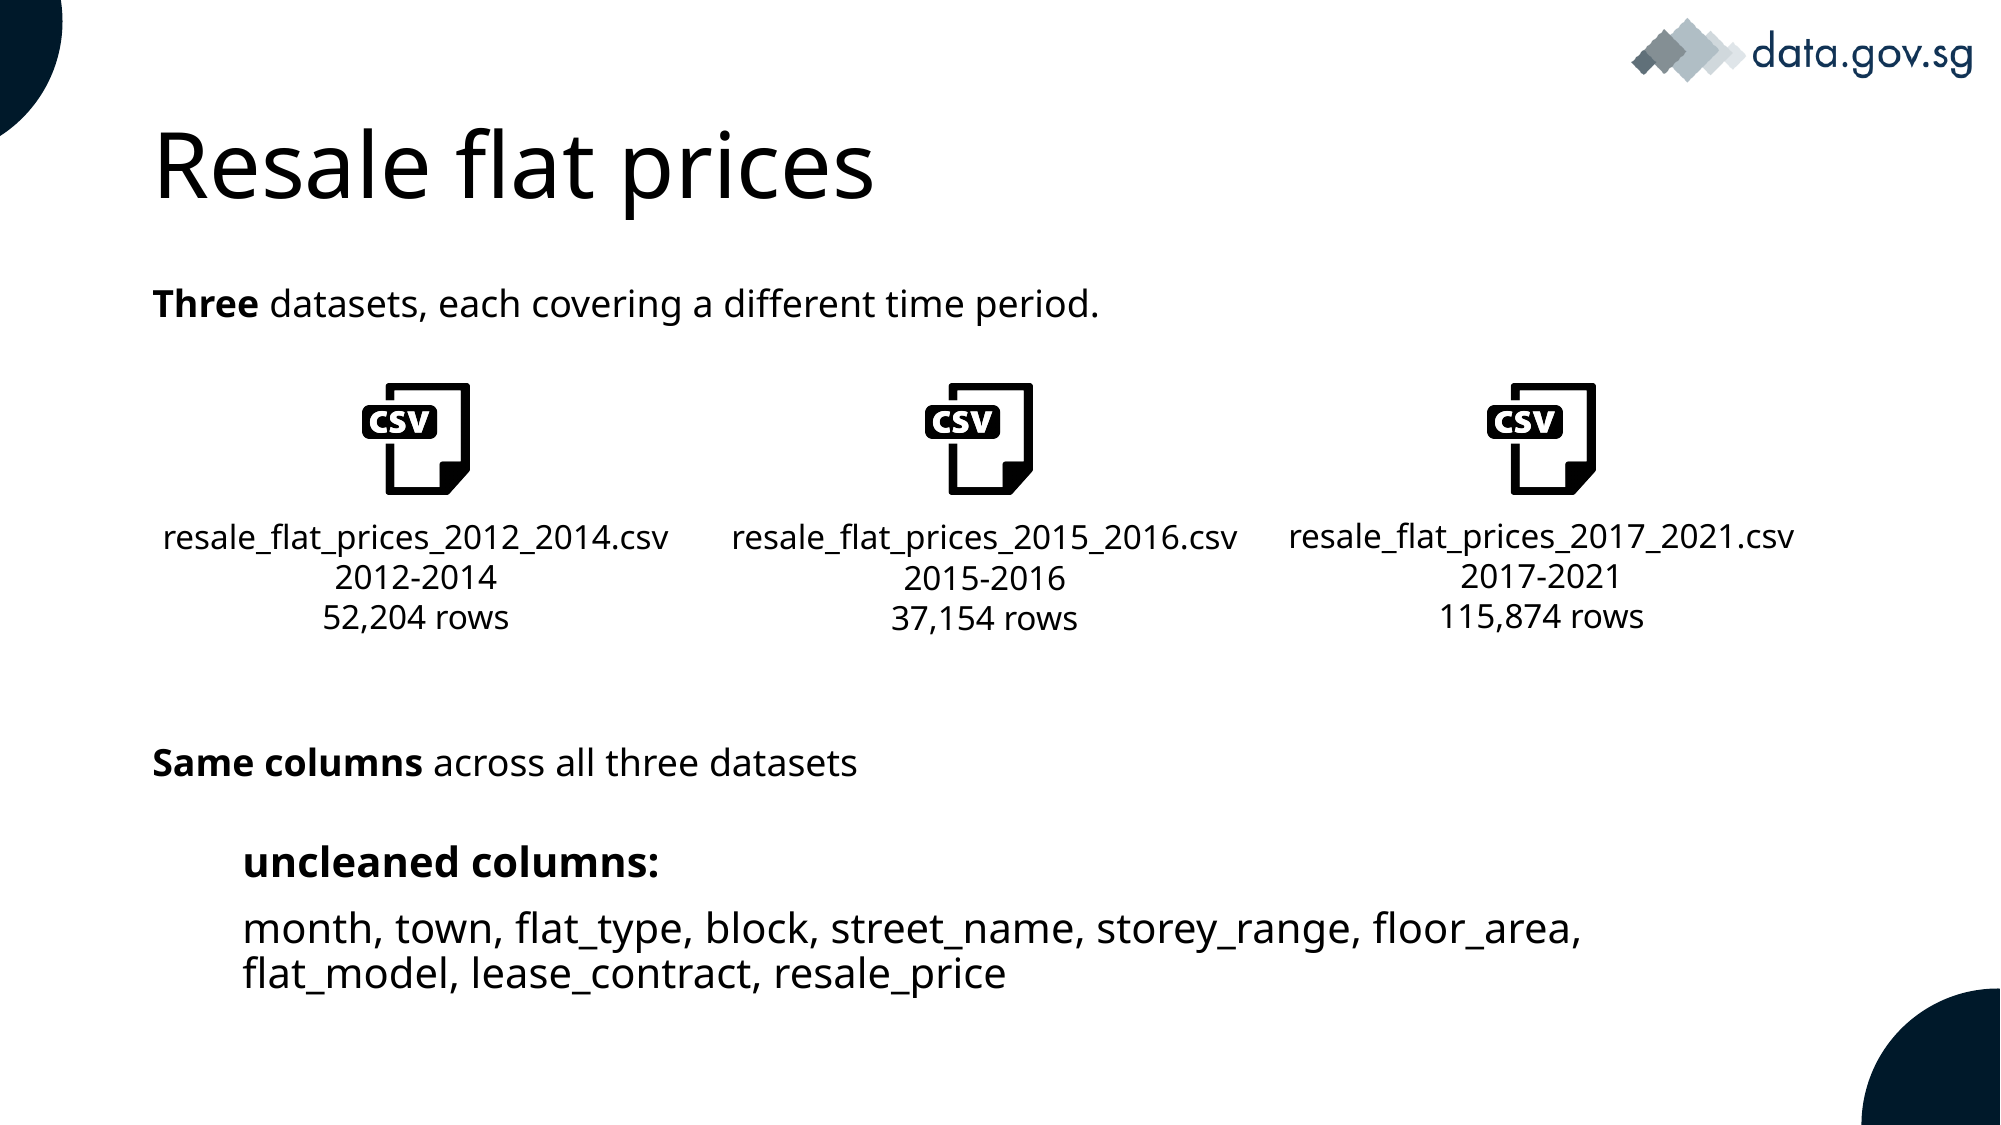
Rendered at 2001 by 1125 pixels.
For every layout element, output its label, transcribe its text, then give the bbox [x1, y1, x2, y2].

picture [1602, 0, 2000, 158]
text_box Three datasets, each covering a different time period. [137, 272, 1804, 333]
picture [925, 383, 1033, 495]
text_box resale_flat_prices_2012_2014.csv 2012-2014 52,204 rows [88, 509, 656, 644]
text_box resale_flat_prices_2015_2016.csv 2015-2016 37,154 rows [656, 509, 1313, 644]
text_box Same columns across all three datasets [137, 731, 1804, 792]
text_box [1861, 988, 2000, 1125]
picture [362, 383, 470, 495]
text_box resale_flat_prices_2017_2021.csv 2017-2021 115,874 rows [1248, 507, 1835, 643]
list uncleaned columns: month, town, flat_type, block, street_name, storey_range, floor_area, flat_model, lease_contract, resale_price [227, 834, 1710, 1030]
text_box [0, 0, 63, 137]
picture [1487, 383, 1596, 495]
title Resale flat prices [137, 59, 1863, 278]
